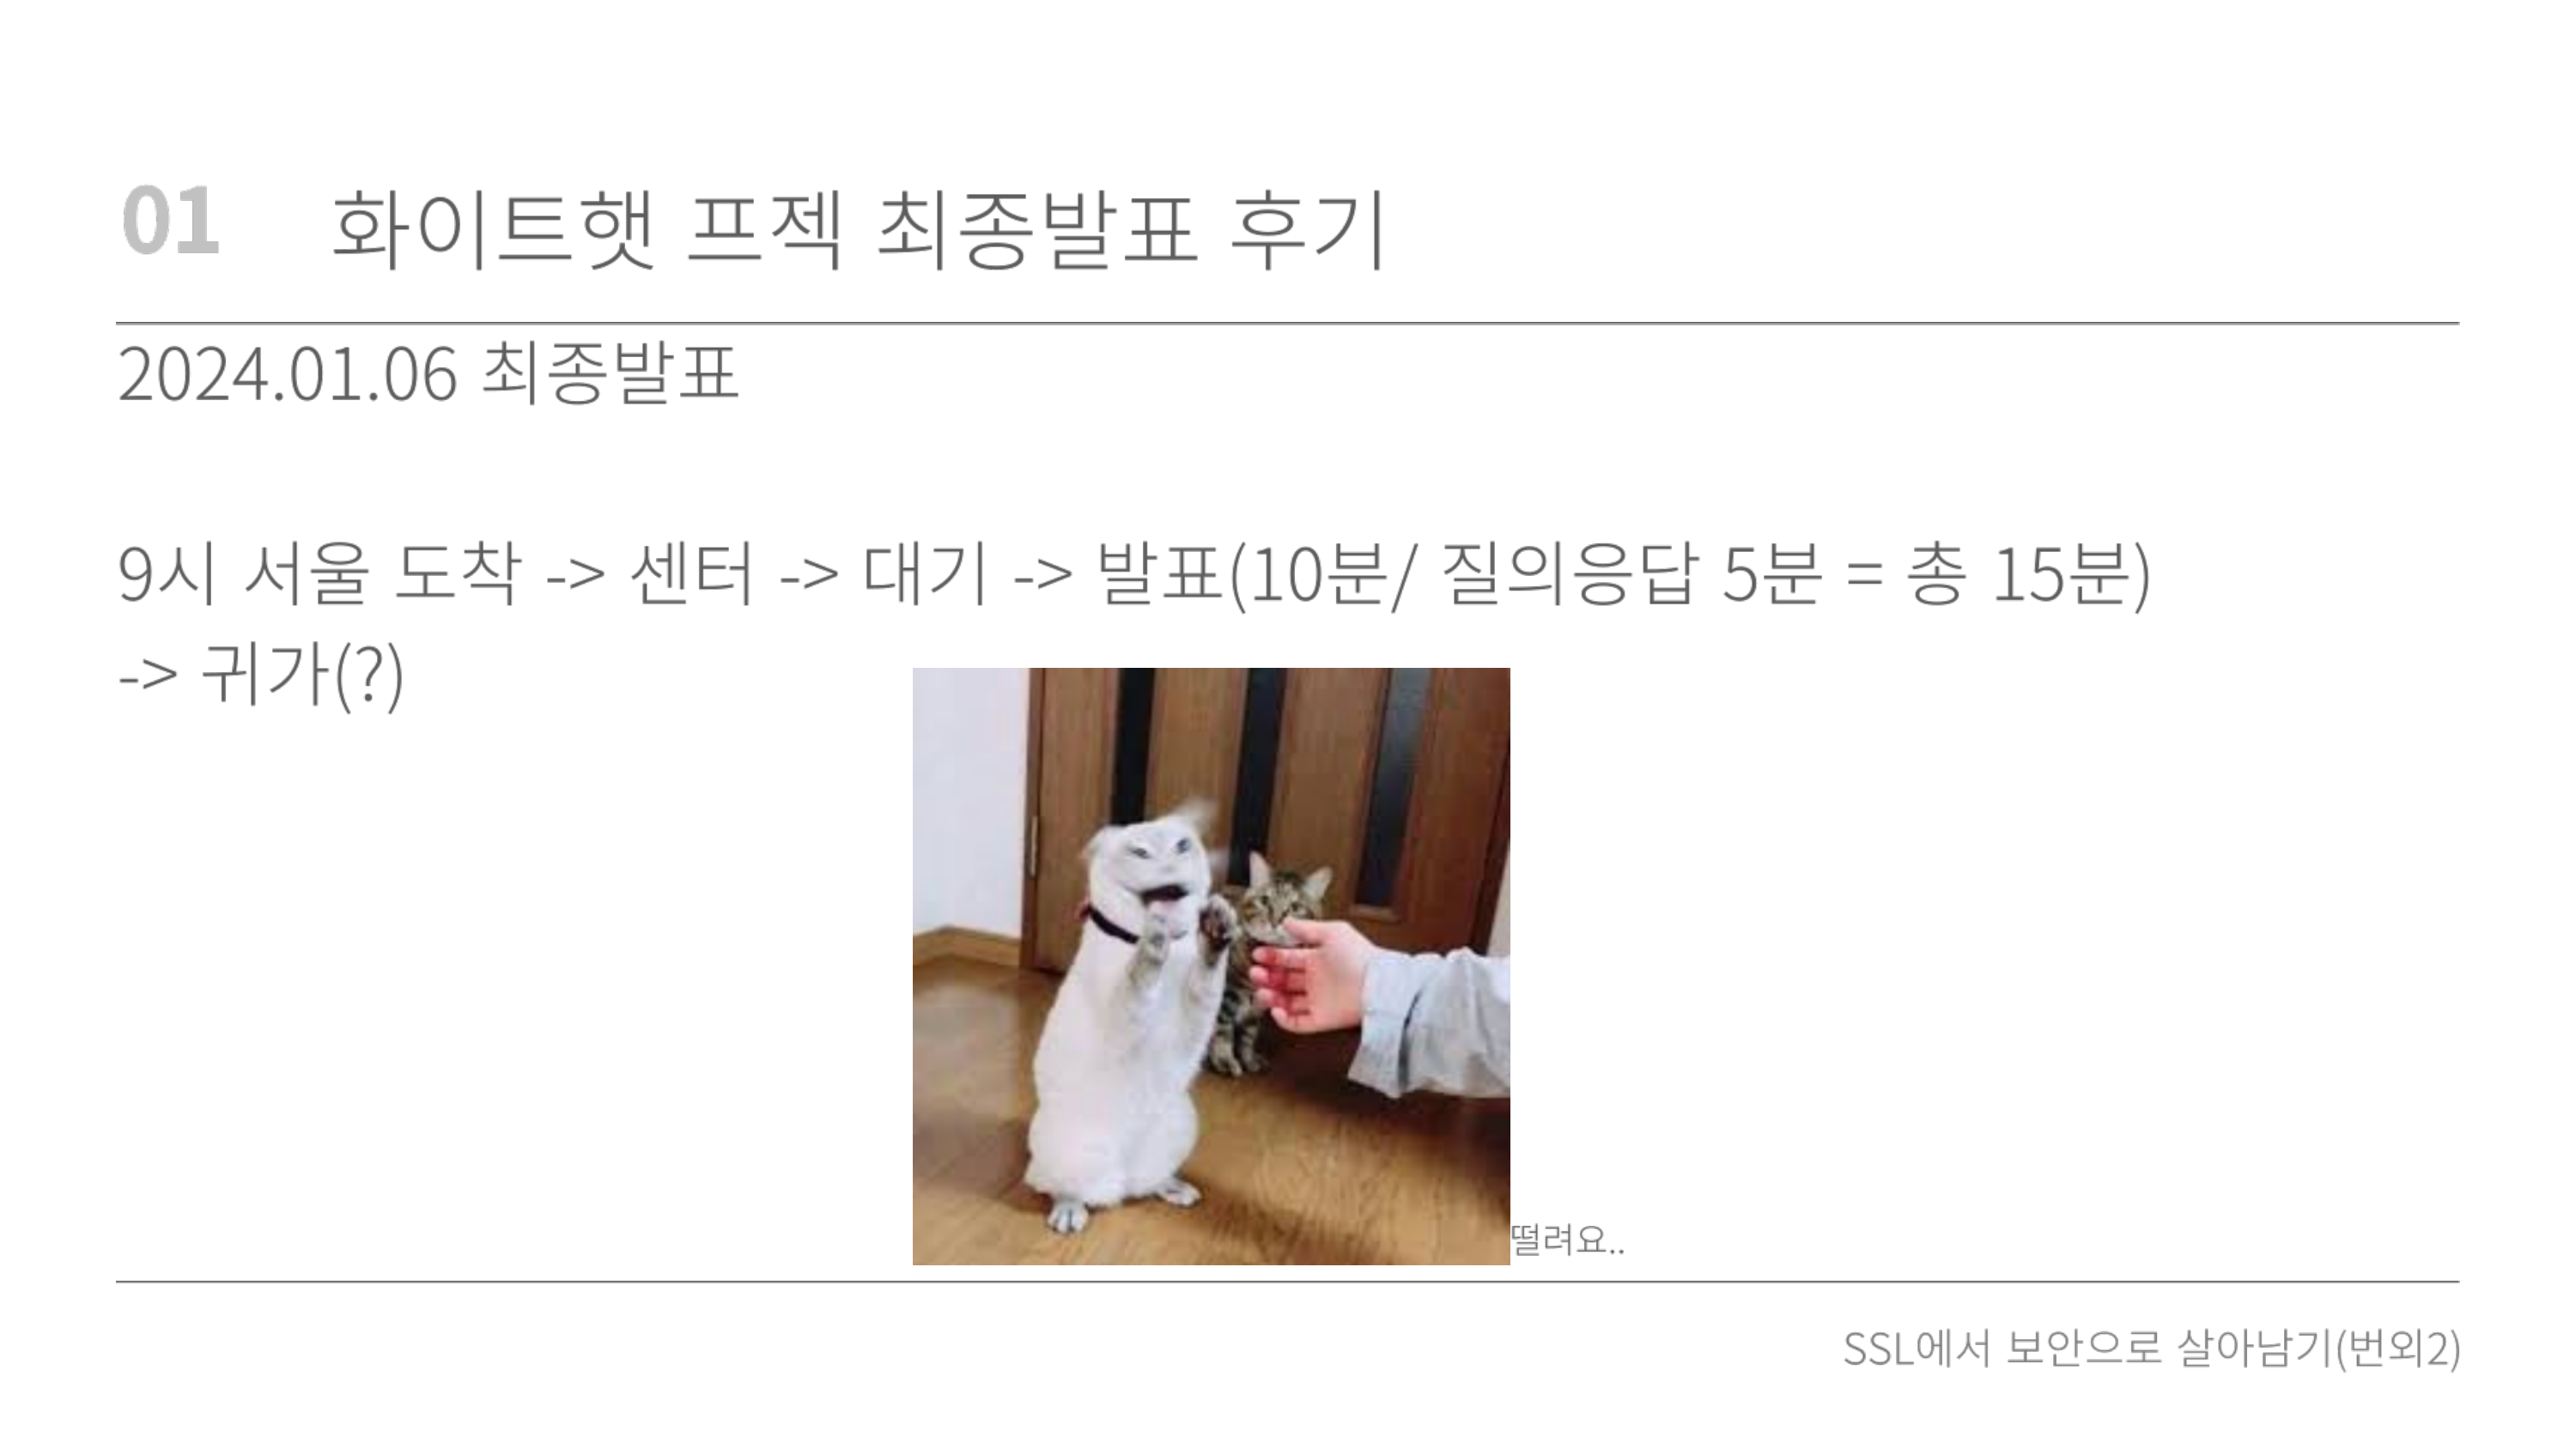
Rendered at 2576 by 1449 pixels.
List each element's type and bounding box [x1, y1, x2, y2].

picture [1797, 1301, 2521, 1420]
text_box [116, 1280, 1493, 1283]
picture [1498, 1193, 1662, 1299]
text_box [912, 804, 1510, 1265]
text_box [1667, 1280, 2460, 1283]
text_box [2230, 322, 2460, 325]
picture [89, 92, 2224, 795]
